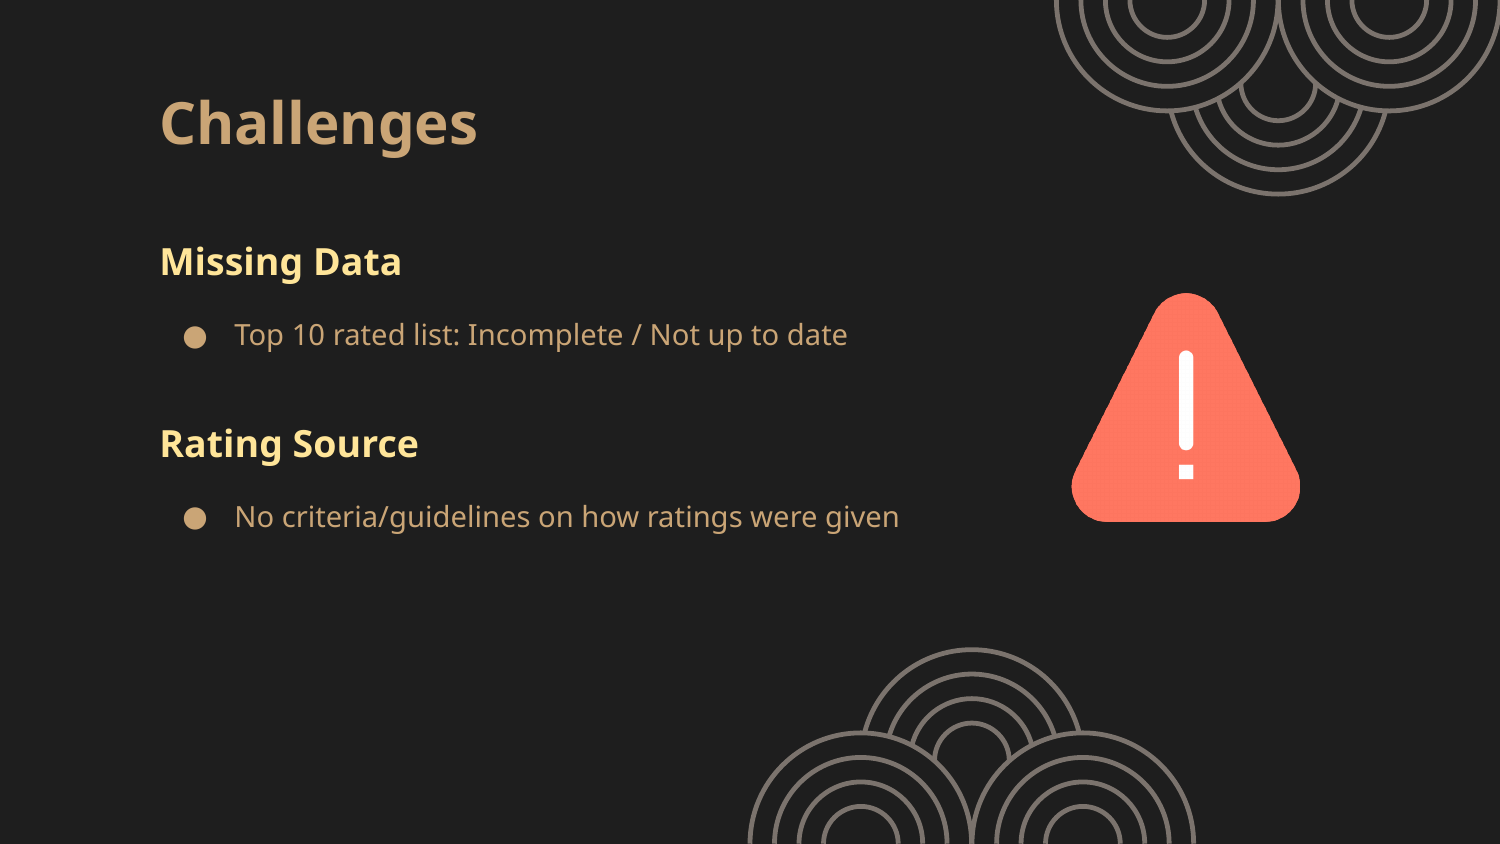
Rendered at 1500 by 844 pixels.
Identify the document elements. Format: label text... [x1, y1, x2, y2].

picture [1071, 293, 1300, 522]
title Challenges [144, 71, 1426, 166]
text_box Missing Data Top 10 rated list: Incomplete / Not up to date Rating Source No criteria/guidelines on how ratings were given [144, 223, 967, 797]
